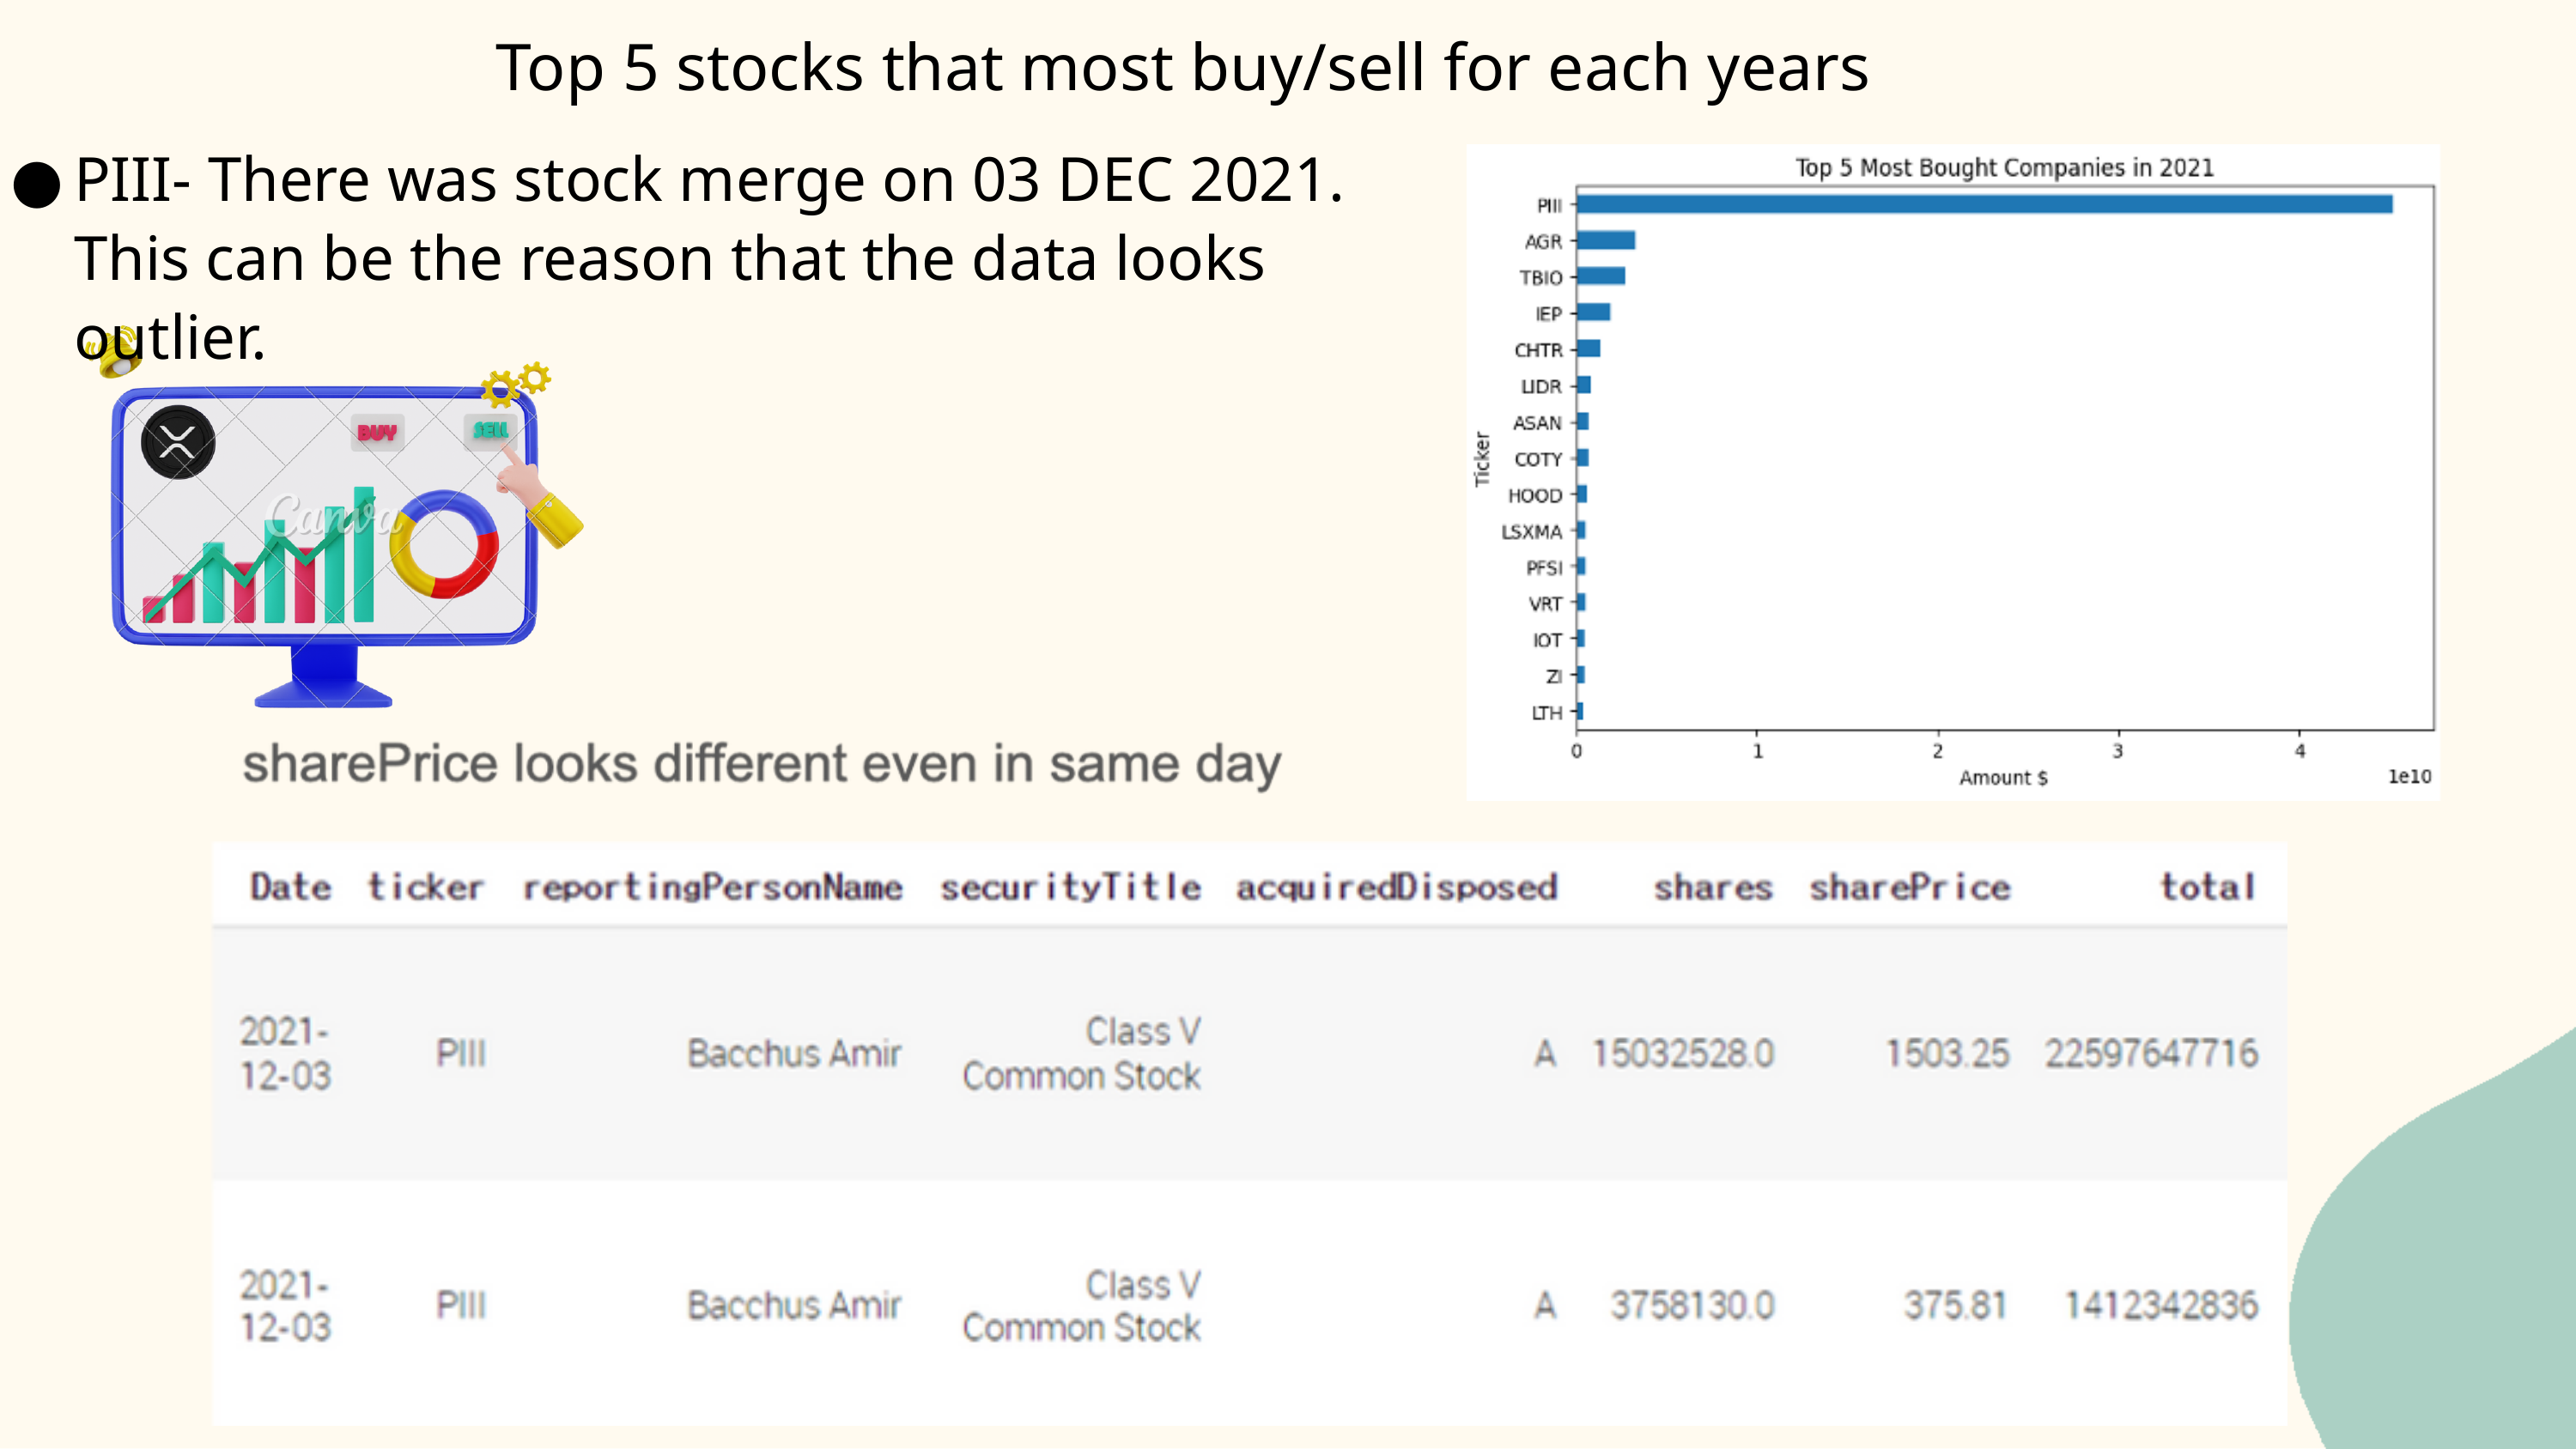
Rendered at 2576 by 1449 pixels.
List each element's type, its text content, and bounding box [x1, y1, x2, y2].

picture [210, 724, 1406, 827]
picture [1467, 144, 2443, 801]
picture [210, 841, 2576, 1449]
picture [83, 324, 584, 709]
text_box PIII- There was stock merge on 03 DEC 2021. This can be the reason that the data looks outlier. [9, 133, 1359, 372]
title Top 5 stocks that most buy/sell for each years [494, 24, 1953, 269]
